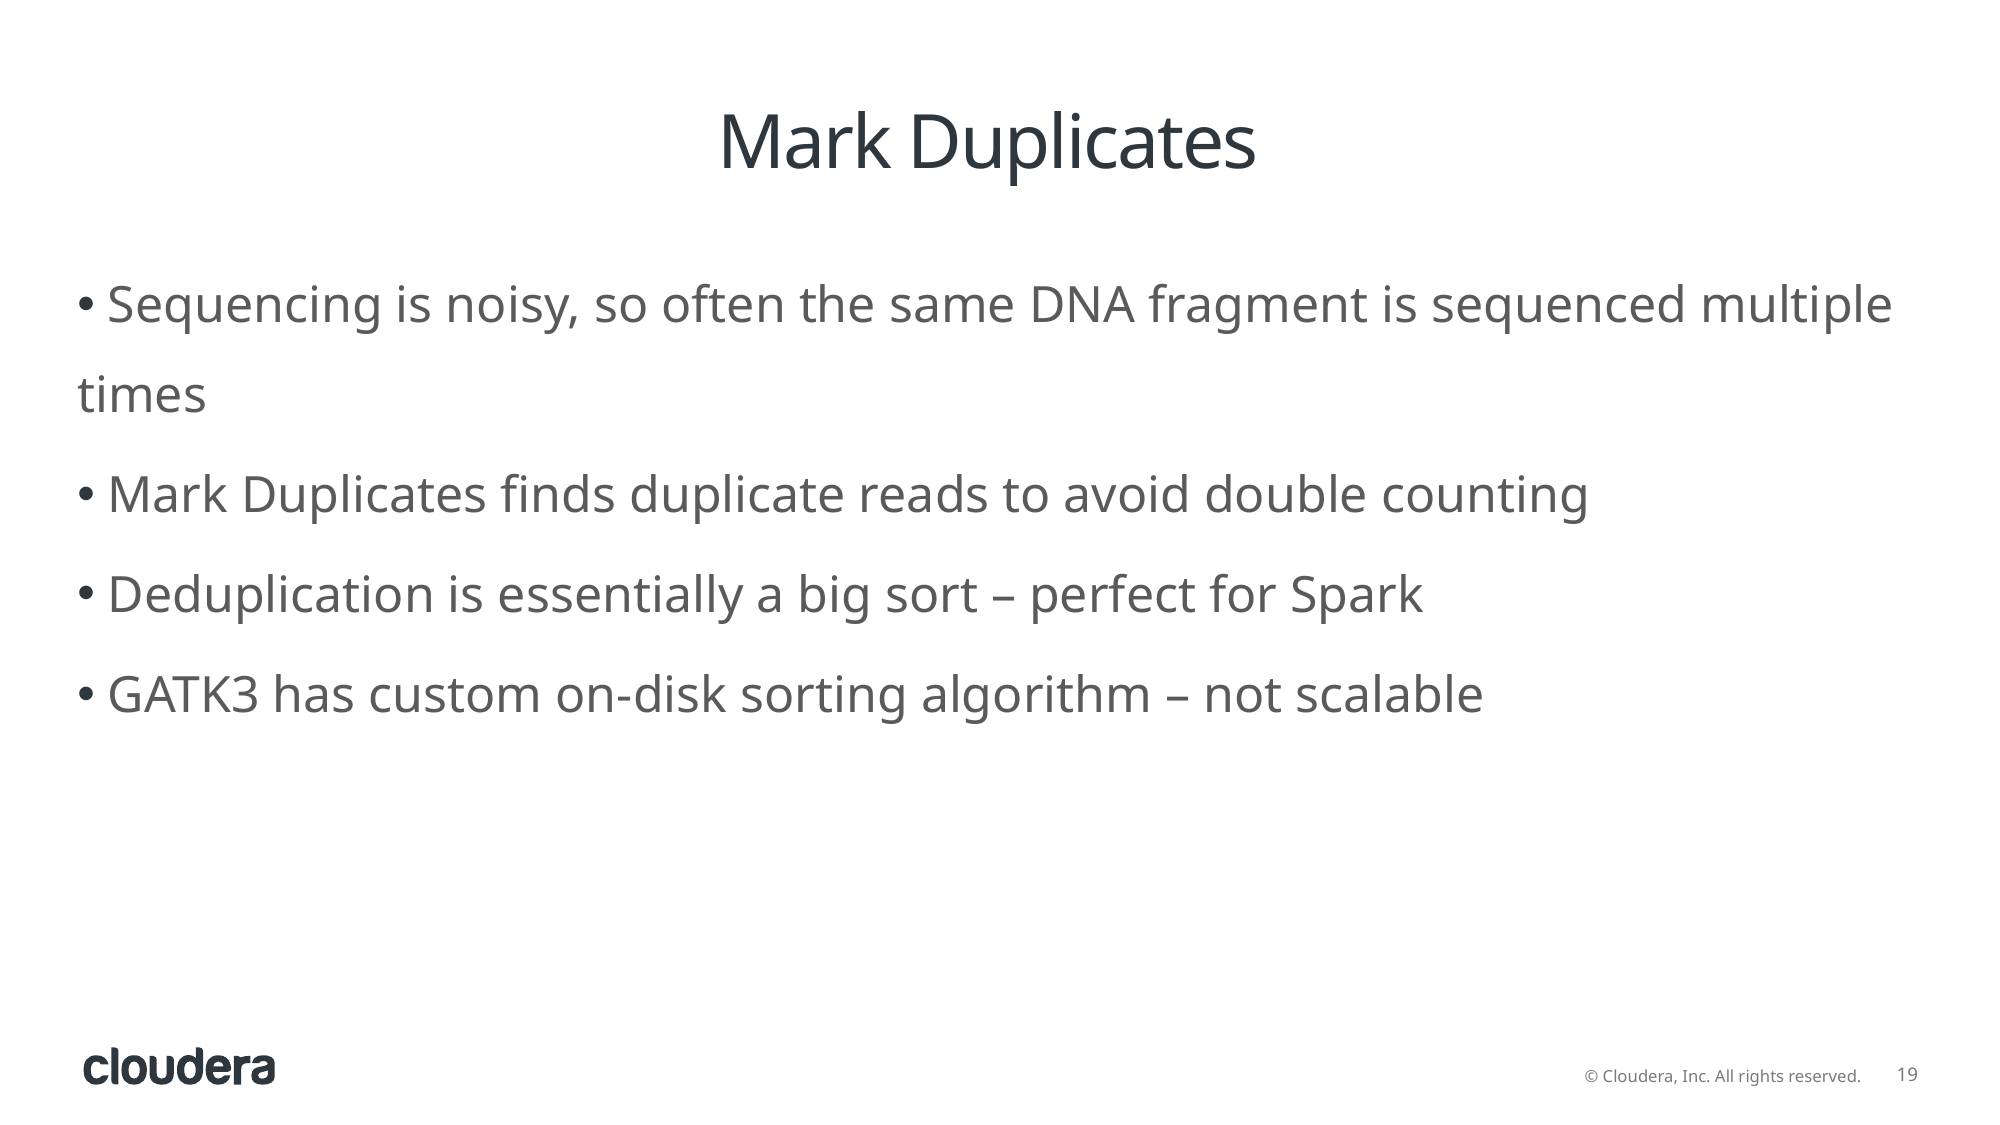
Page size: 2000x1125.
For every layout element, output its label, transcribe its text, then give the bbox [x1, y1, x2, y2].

list Sequencing is noisy, so often the same DNA fragment is sequenced multiple times Mark Duplicates finds duplicate reads to avoid double counting Deduplication is essentially a big sort – perfect for Spark GATK3 has custom on-disk sorting algorithm – not scalable [62, 235, 1919, 1017]
title Mark Duplicates [60, 103, 1916, 203]
